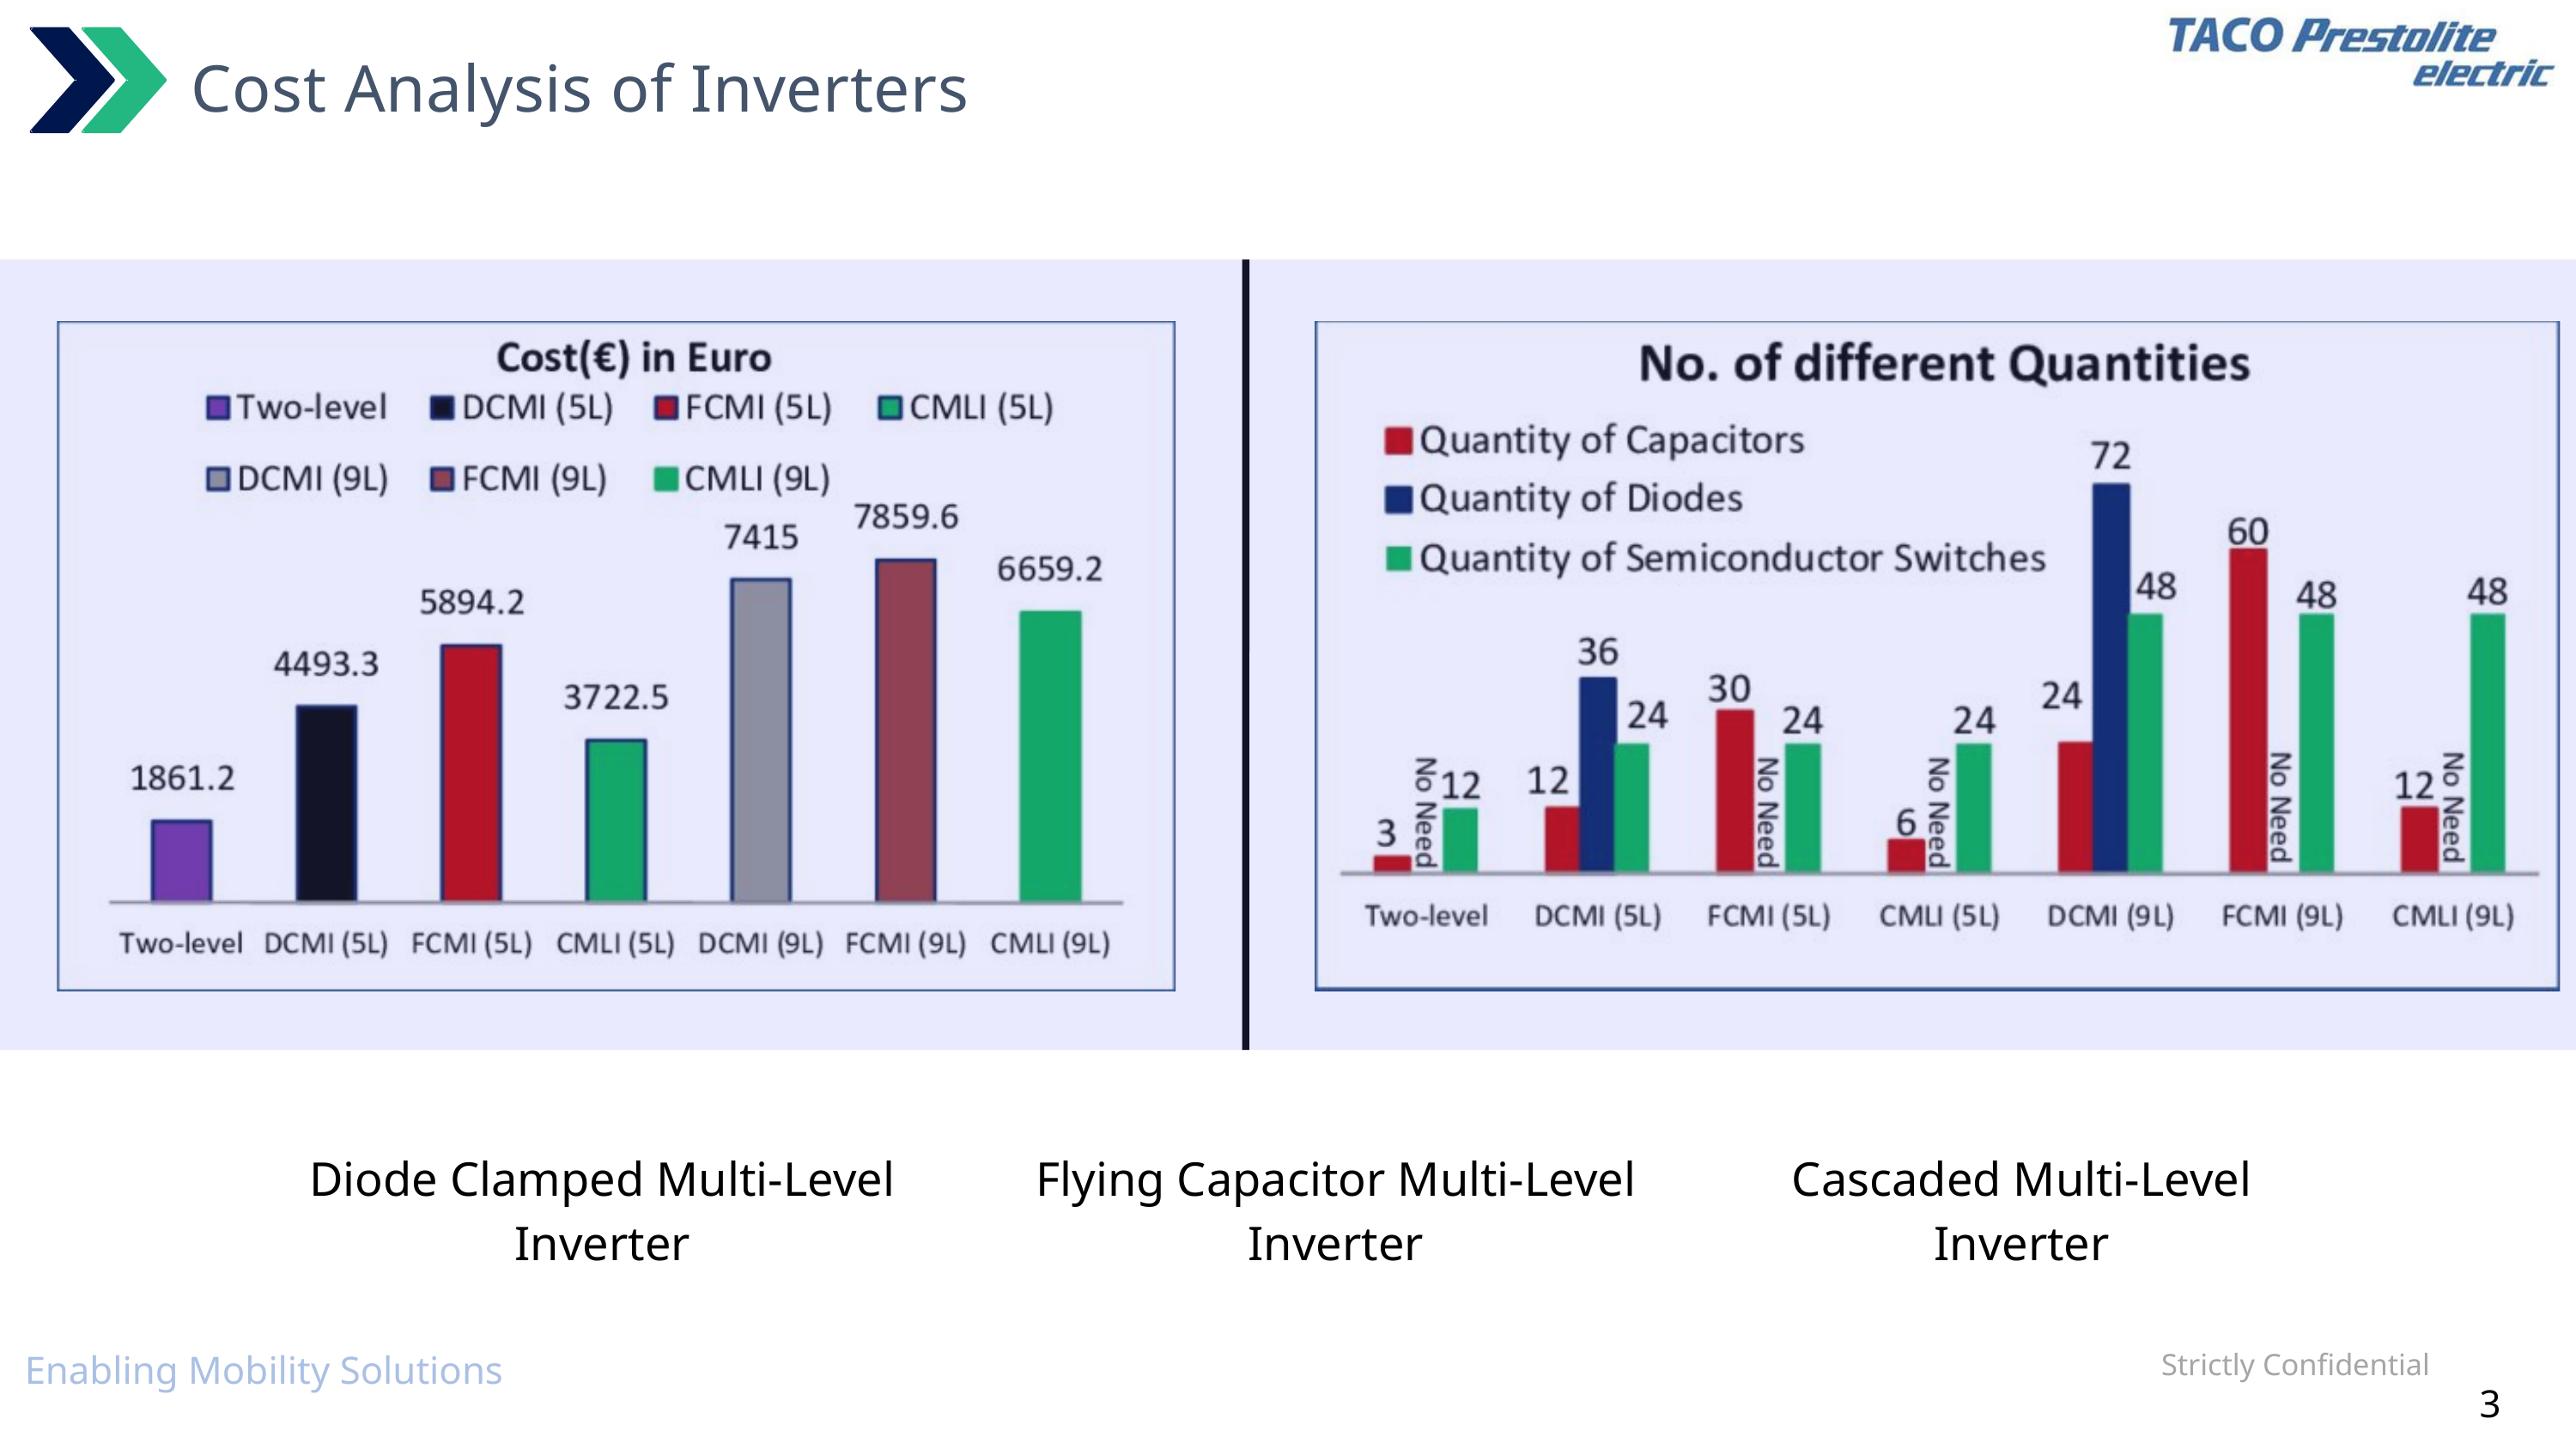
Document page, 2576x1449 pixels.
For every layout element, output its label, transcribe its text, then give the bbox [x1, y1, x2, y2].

text_box Cost Analysis of Inverters [191, 55, 2022, 125]
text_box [29, 27, 116, 134]
text_box 3 [2454, 1379, 2526, 1425]
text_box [0, 259, 2576, 1051]
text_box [116, 27, 167, 134]
text_box Strictly Confidential [2091, 1349, 2430, 1382]
text_box [2164, 8, 2561, 87]
text_box Enabling Mobility Solutions [0, 1350, 504, 1391]
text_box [293, 1145, 2282, 1266]
